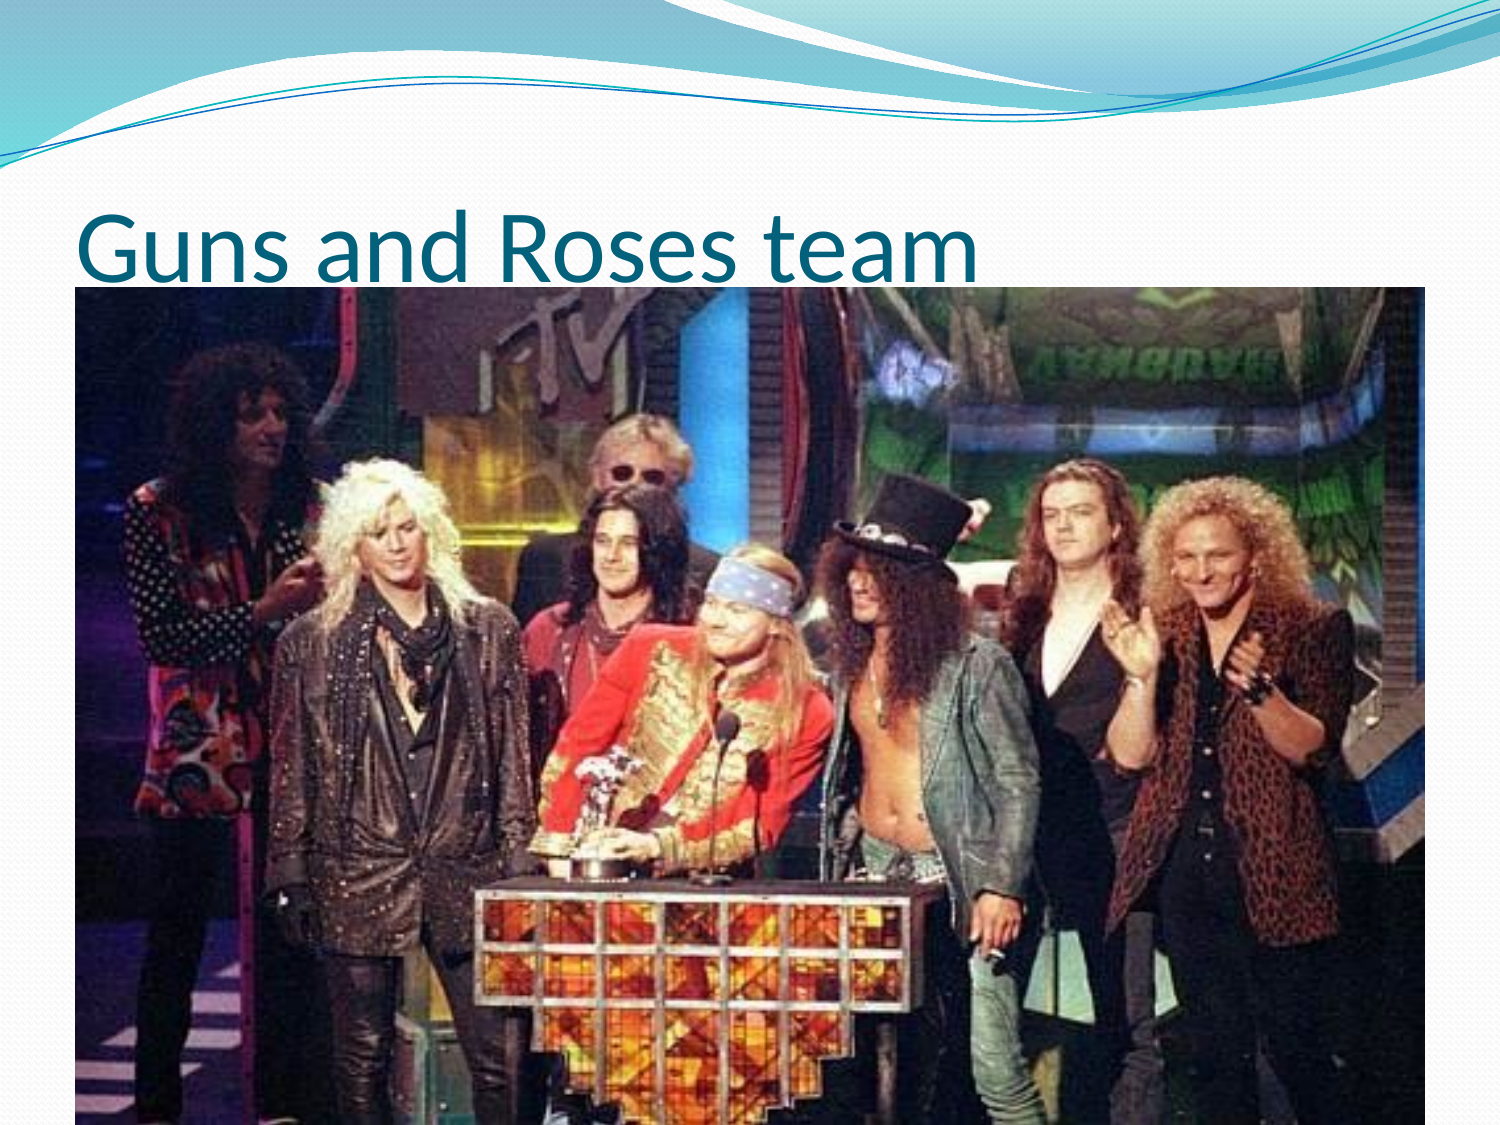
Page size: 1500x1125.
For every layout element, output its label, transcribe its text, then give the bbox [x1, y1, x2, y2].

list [74, 287, 1426, 1125]
title Guns and Roses team [75, 115, 1425, 287]
